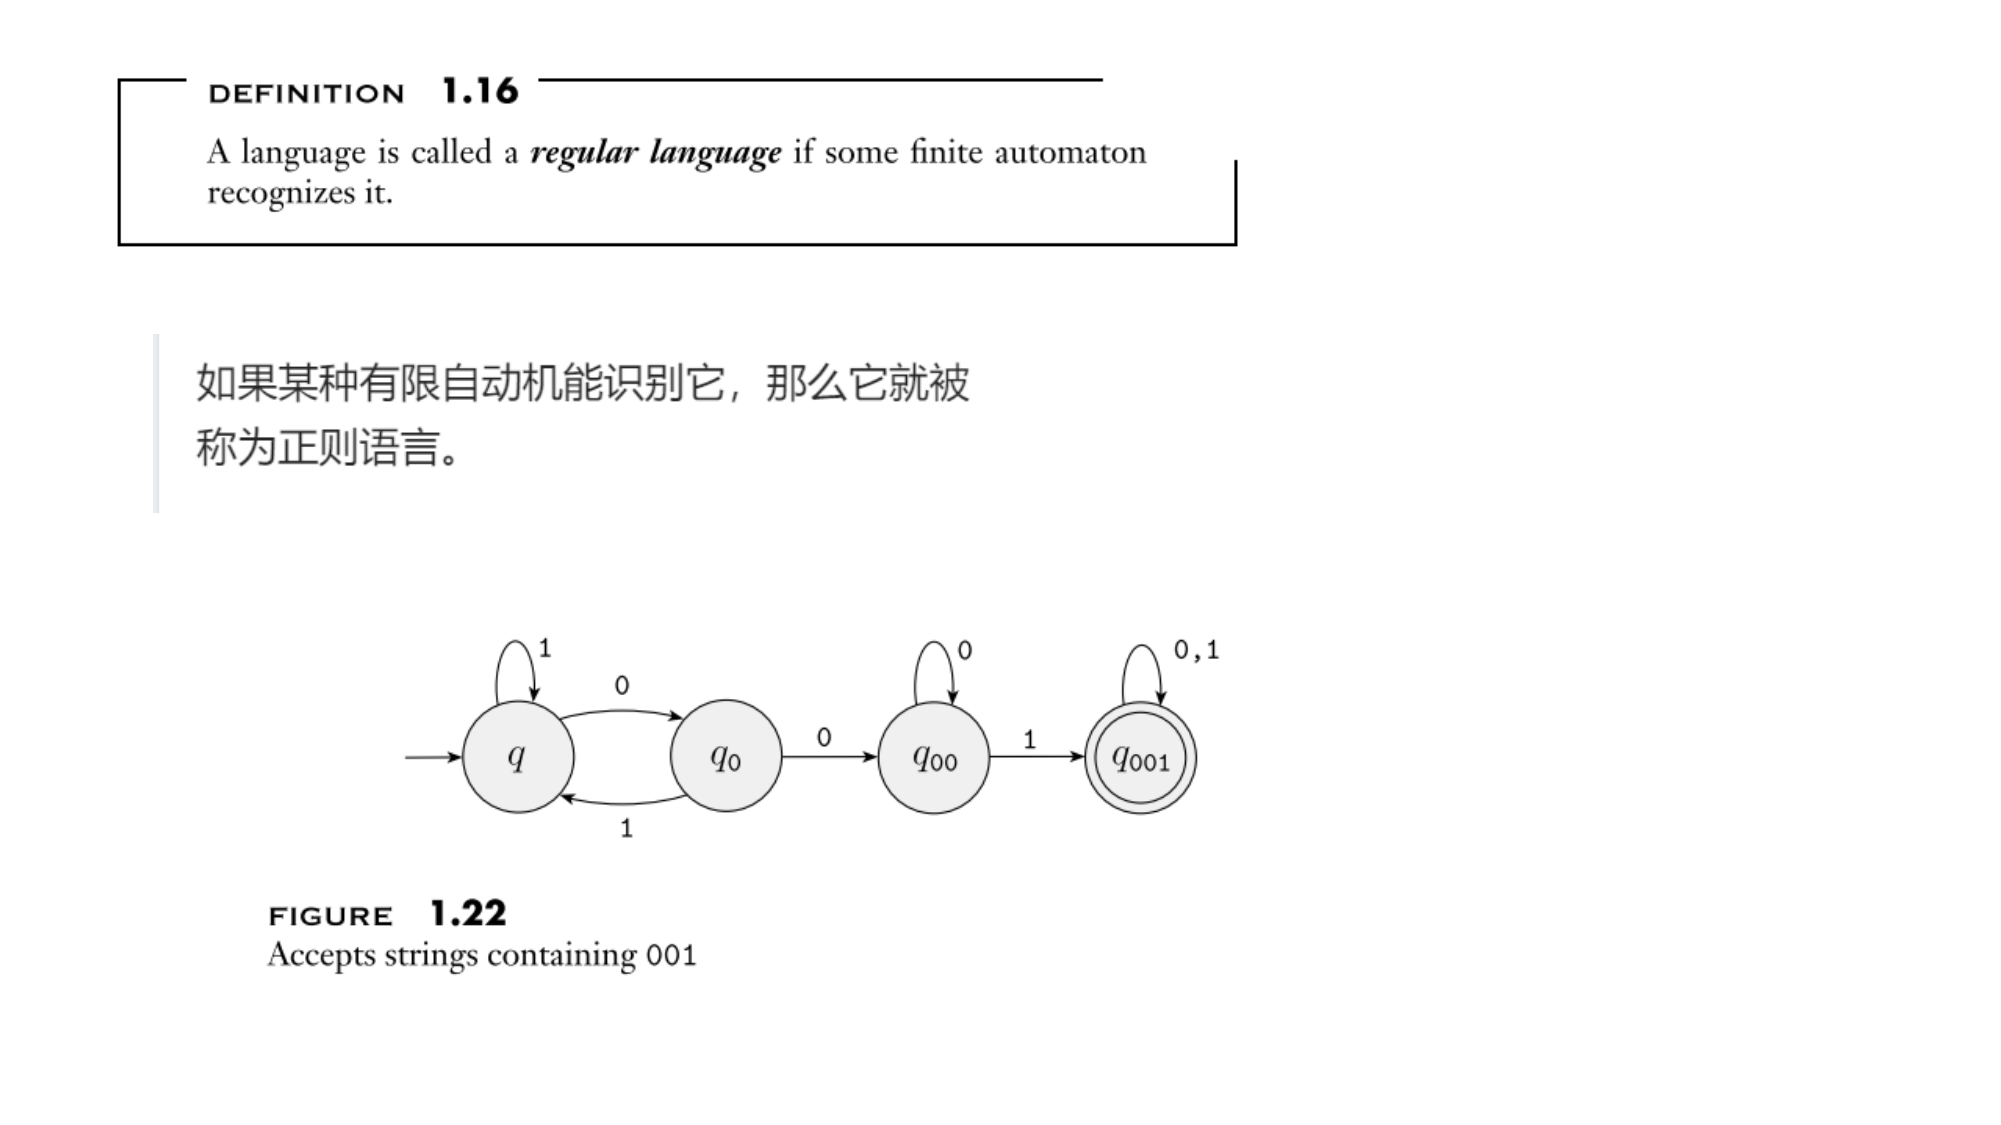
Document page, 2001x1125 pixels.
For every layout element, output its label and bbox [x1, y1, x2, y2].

picture [46, 51, 1245, 267]
picture [153, 334, 989, 514]
picture [207, 593, 1296, 993]
